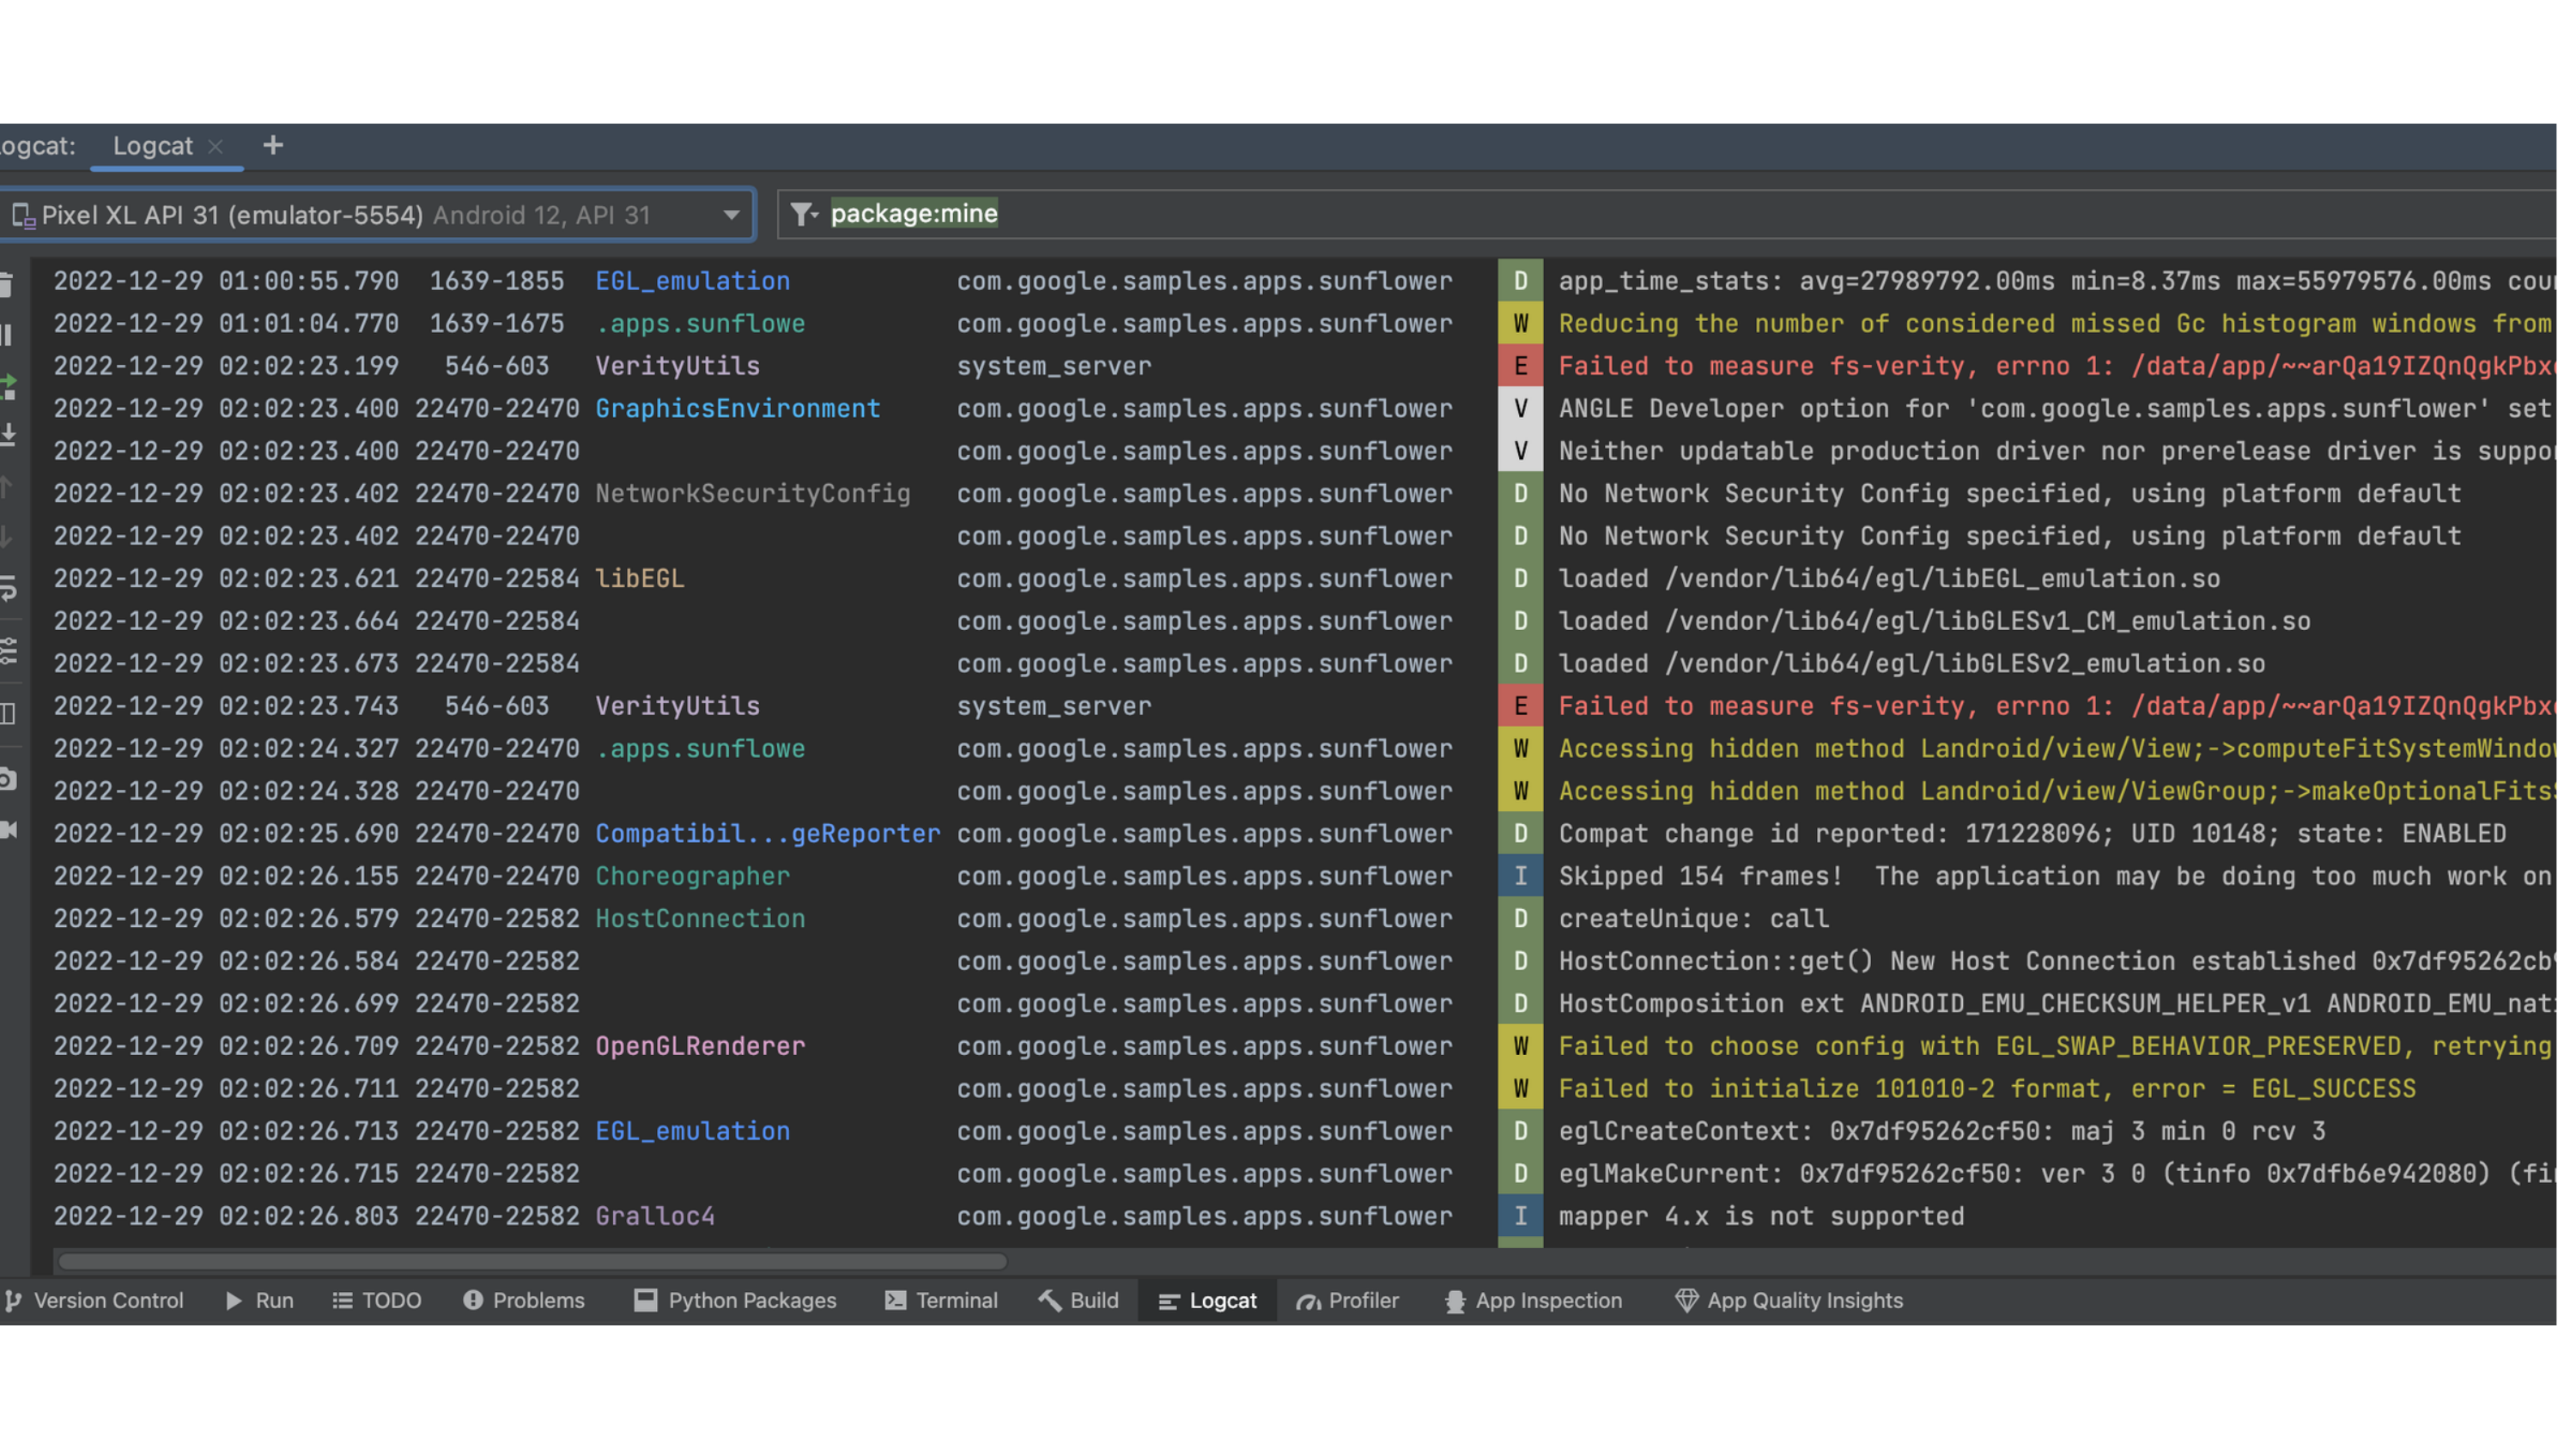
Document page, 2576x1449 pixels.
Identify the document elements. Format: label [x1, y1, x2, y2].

text_box [0, 124, 2557, 1325]
